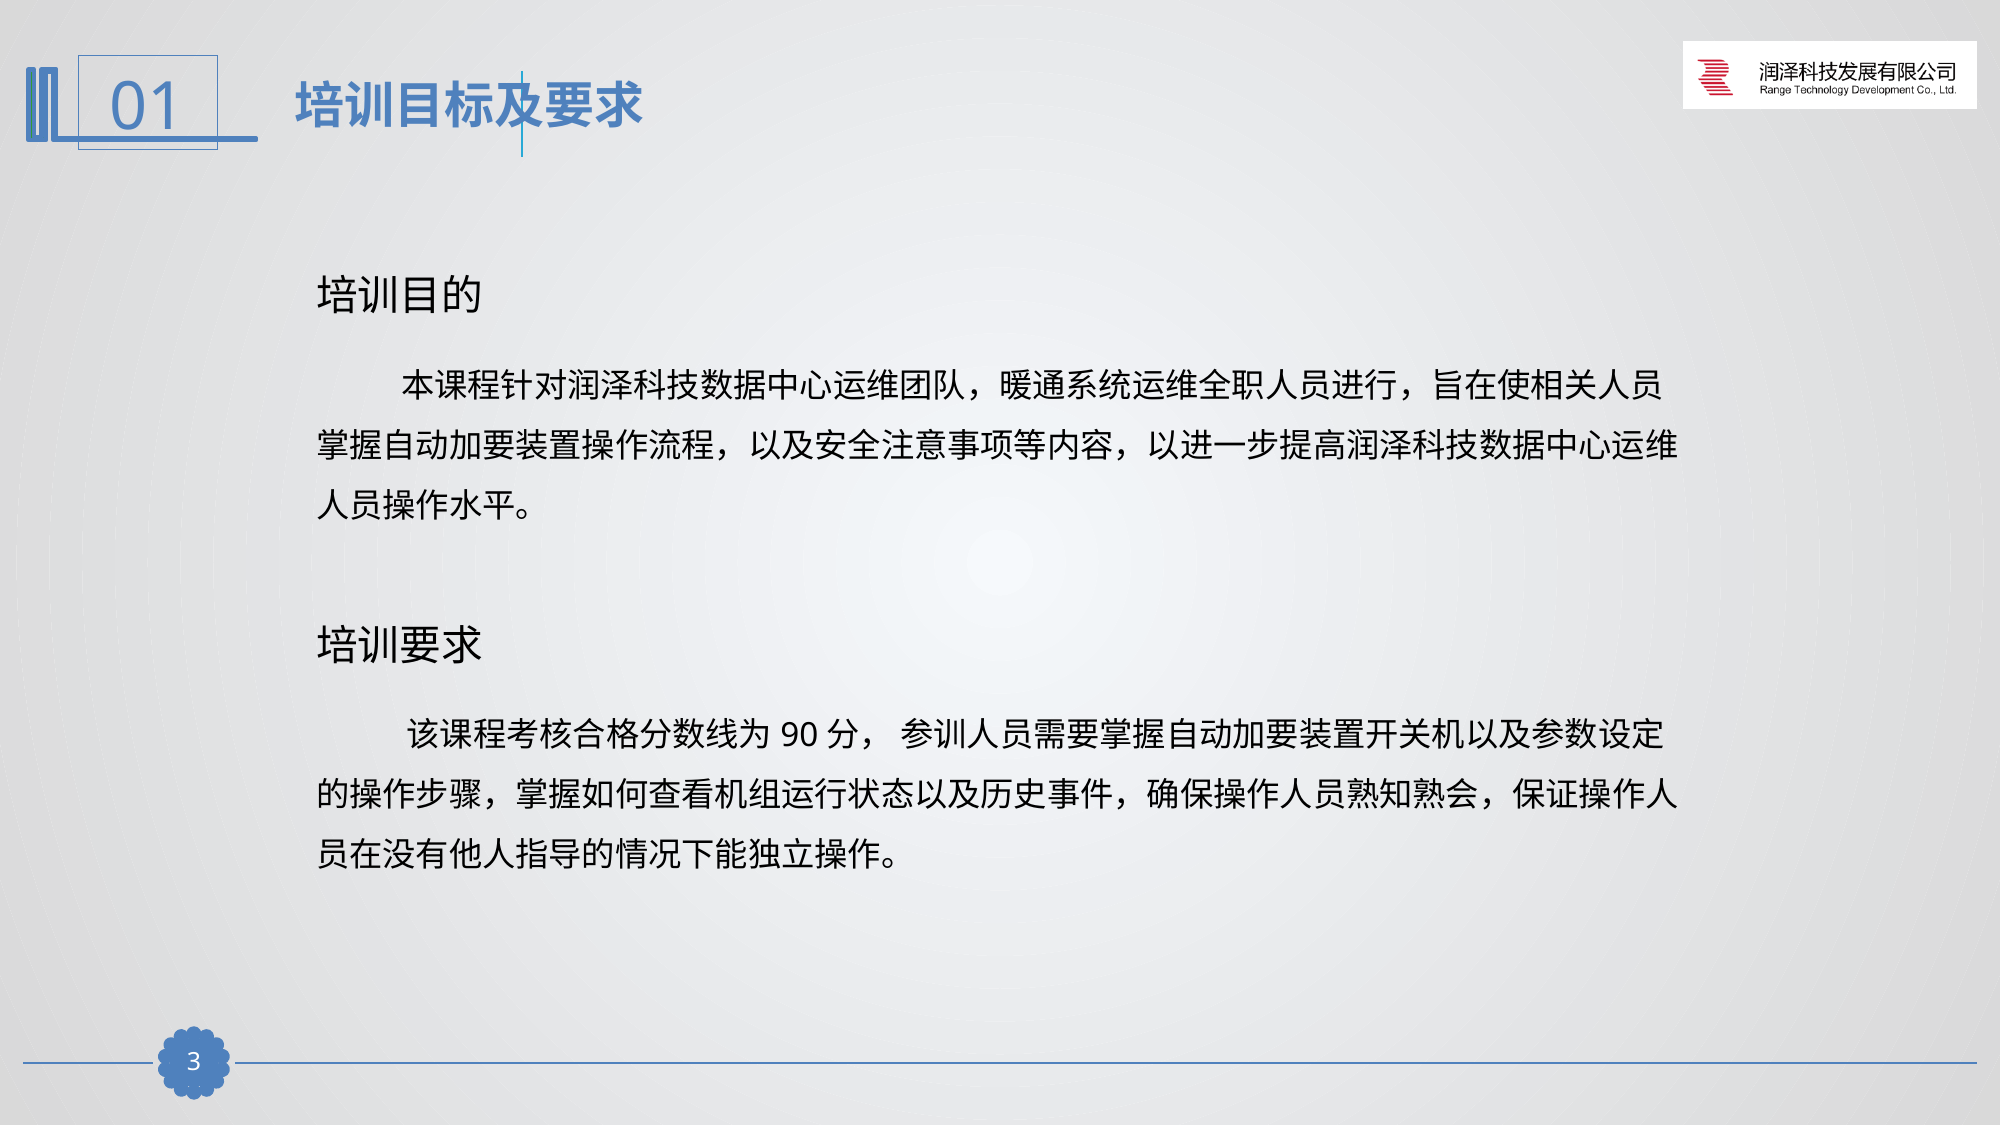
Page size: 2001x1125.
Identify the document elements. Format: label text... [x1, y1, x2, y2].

text_box 培训要求 该课程考核合格分数线为90分， 参训人员需要掌握自动加要装置开关机以及参数设定的操作步骤，掌握如何查看机组运行状态以及历史事件，确保操作人员熟知熟会，保证操作人员在没有他人指导的情况下能独立操作。 [301, 586, 1708, 881]
slide_number 2 [170, 1039, 218, 1086]
text_box 培训目标及要求 [279, 66, 1733, 142]
text_box 培训目的 本课程针对润泽科技数据中心运维团队，暖通系统运维全职人员进行，旨在使相关人员掌握自动加要装置操作流程，以及安全注意事项等内容，以进一步提高润泽科技数据中心运维人员操作水平。 [301, 236, 1708, 532]
picture [1683, 41, 1977, 109]
